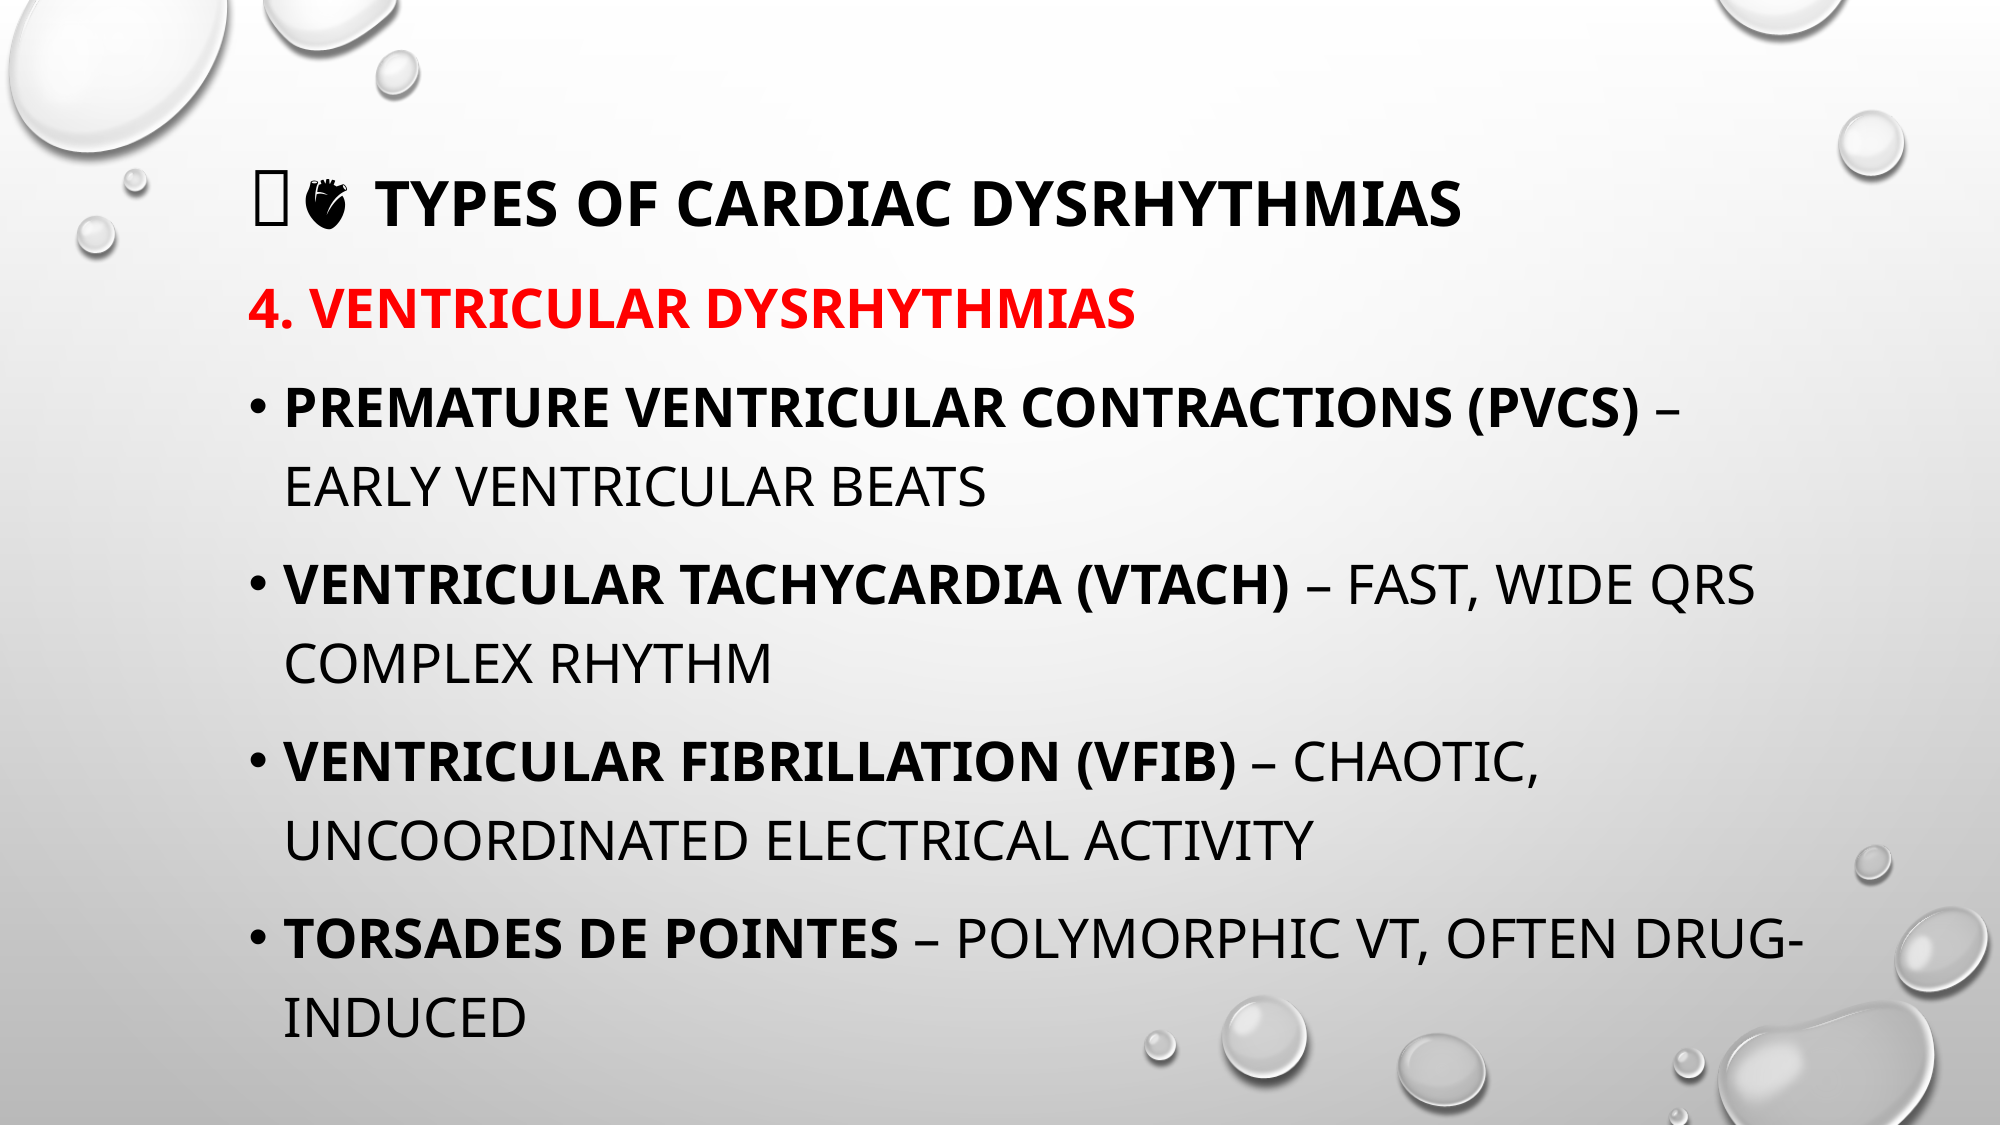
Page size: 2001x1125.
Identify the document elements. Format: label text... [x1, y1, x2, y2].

picture [0, 0, 2000, 1125]
list 🔹🫀 Types of Cardiac Dysrhythmias 4. Ventricular Dysrhythmias Premature Ventricular Contractions (PVCs) – Early ventricular beats Ventricular Tachycardia (VTach) – Fast, wide QRS complex rhythm Ventricular Fibrillation (VFib) – Chaotic, uncoordinated electrical activity Torsades de Pointes – Polymorphic VT, often drug-induced [233, 121, 1850, 1064]
